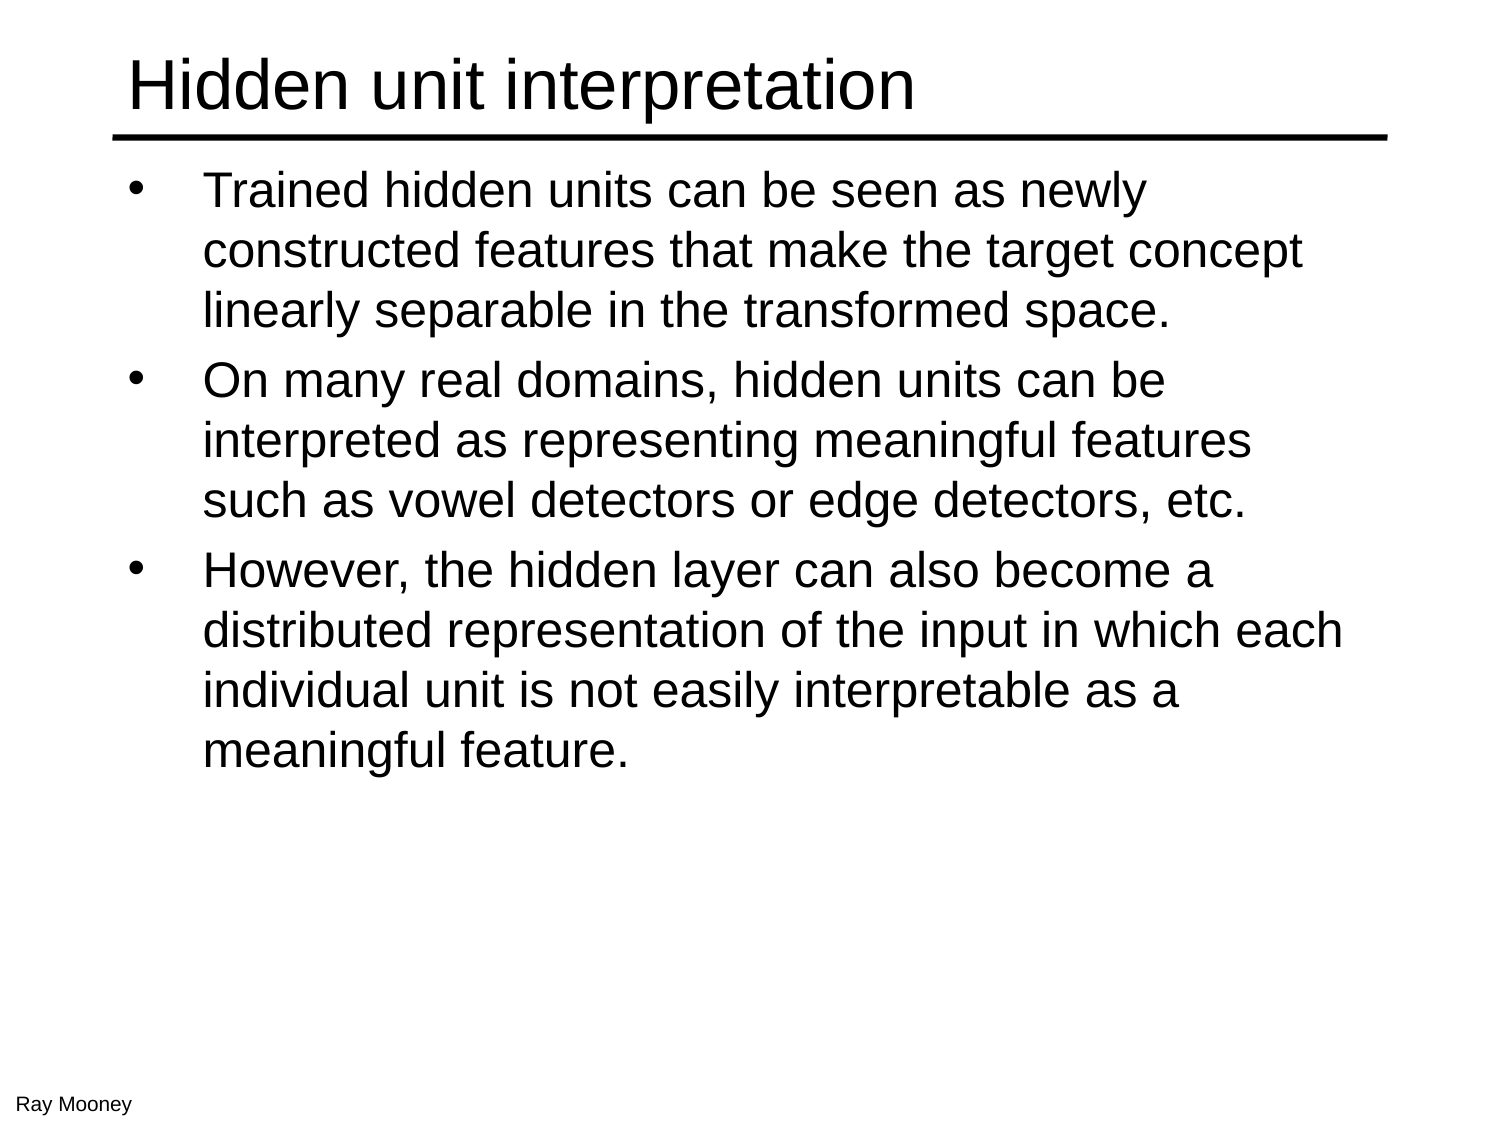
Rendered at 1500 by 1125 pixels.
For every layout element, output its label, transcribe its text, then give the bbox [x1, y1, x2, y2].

title Hidden unit interpretation [112, 12, 1388, 149]
text_box Ray Mooney [0, 1083, 147, 1124]
list Trained hidden units can be seen as newly constructed features that make the target concept linearly separable in the transformed space. On many real domains, hidden units can be interpreted as representing meaningful features such as vowel detectors or edge detectors, etc. However, the hidden layer can also become a distributed representation of the input in which each individual unit is not easily interpretable as a meaningful feature. [112, 149, 1388, 1013]
